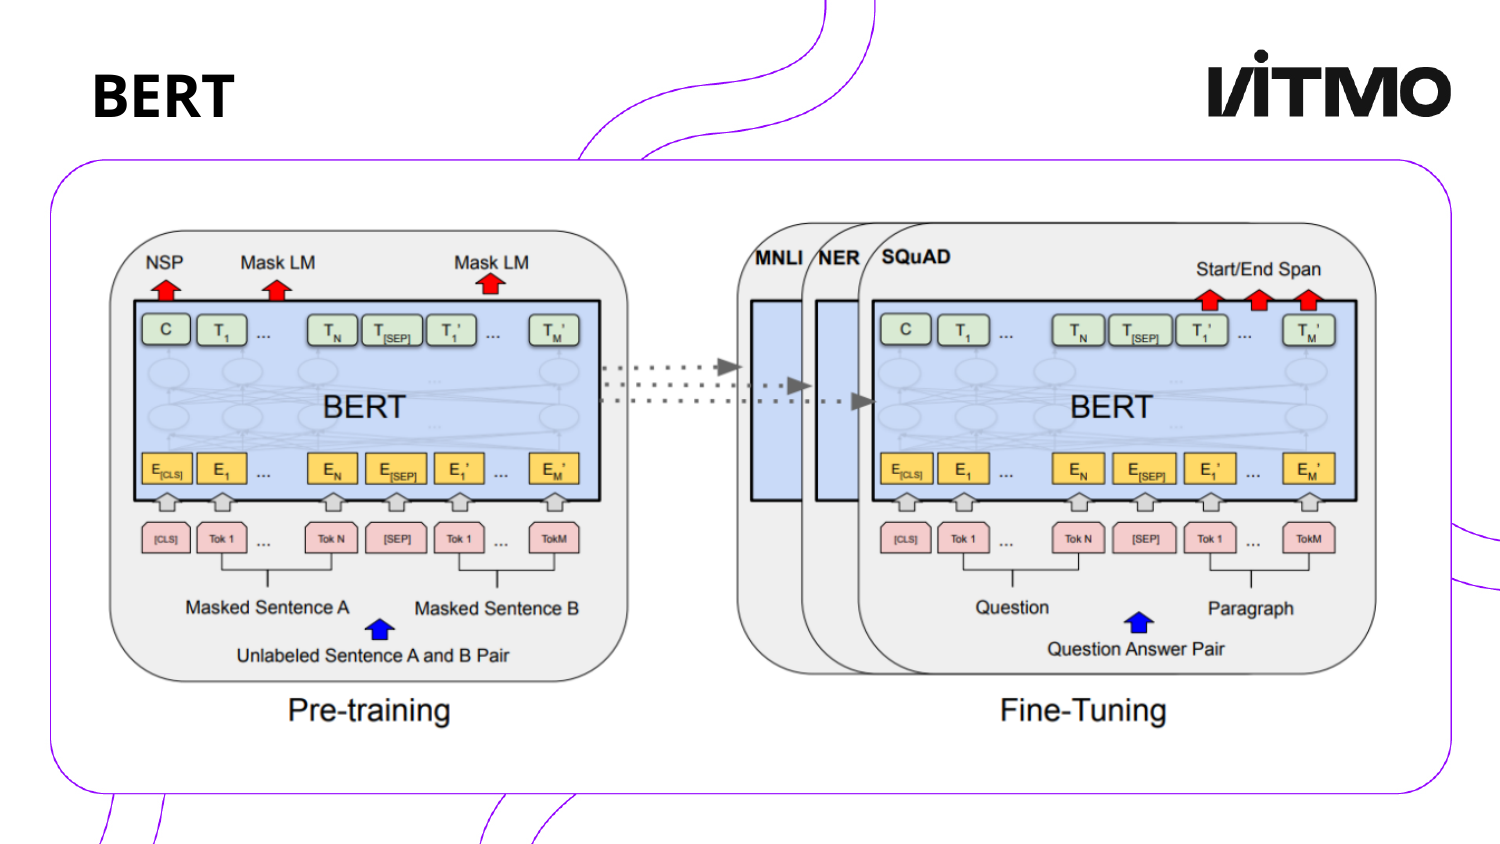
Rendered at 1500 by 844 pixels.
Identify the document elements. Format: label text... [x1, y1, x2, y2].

picture [0, 0, 1500, 844]
title BERT [75, 50, 1195, 137]
